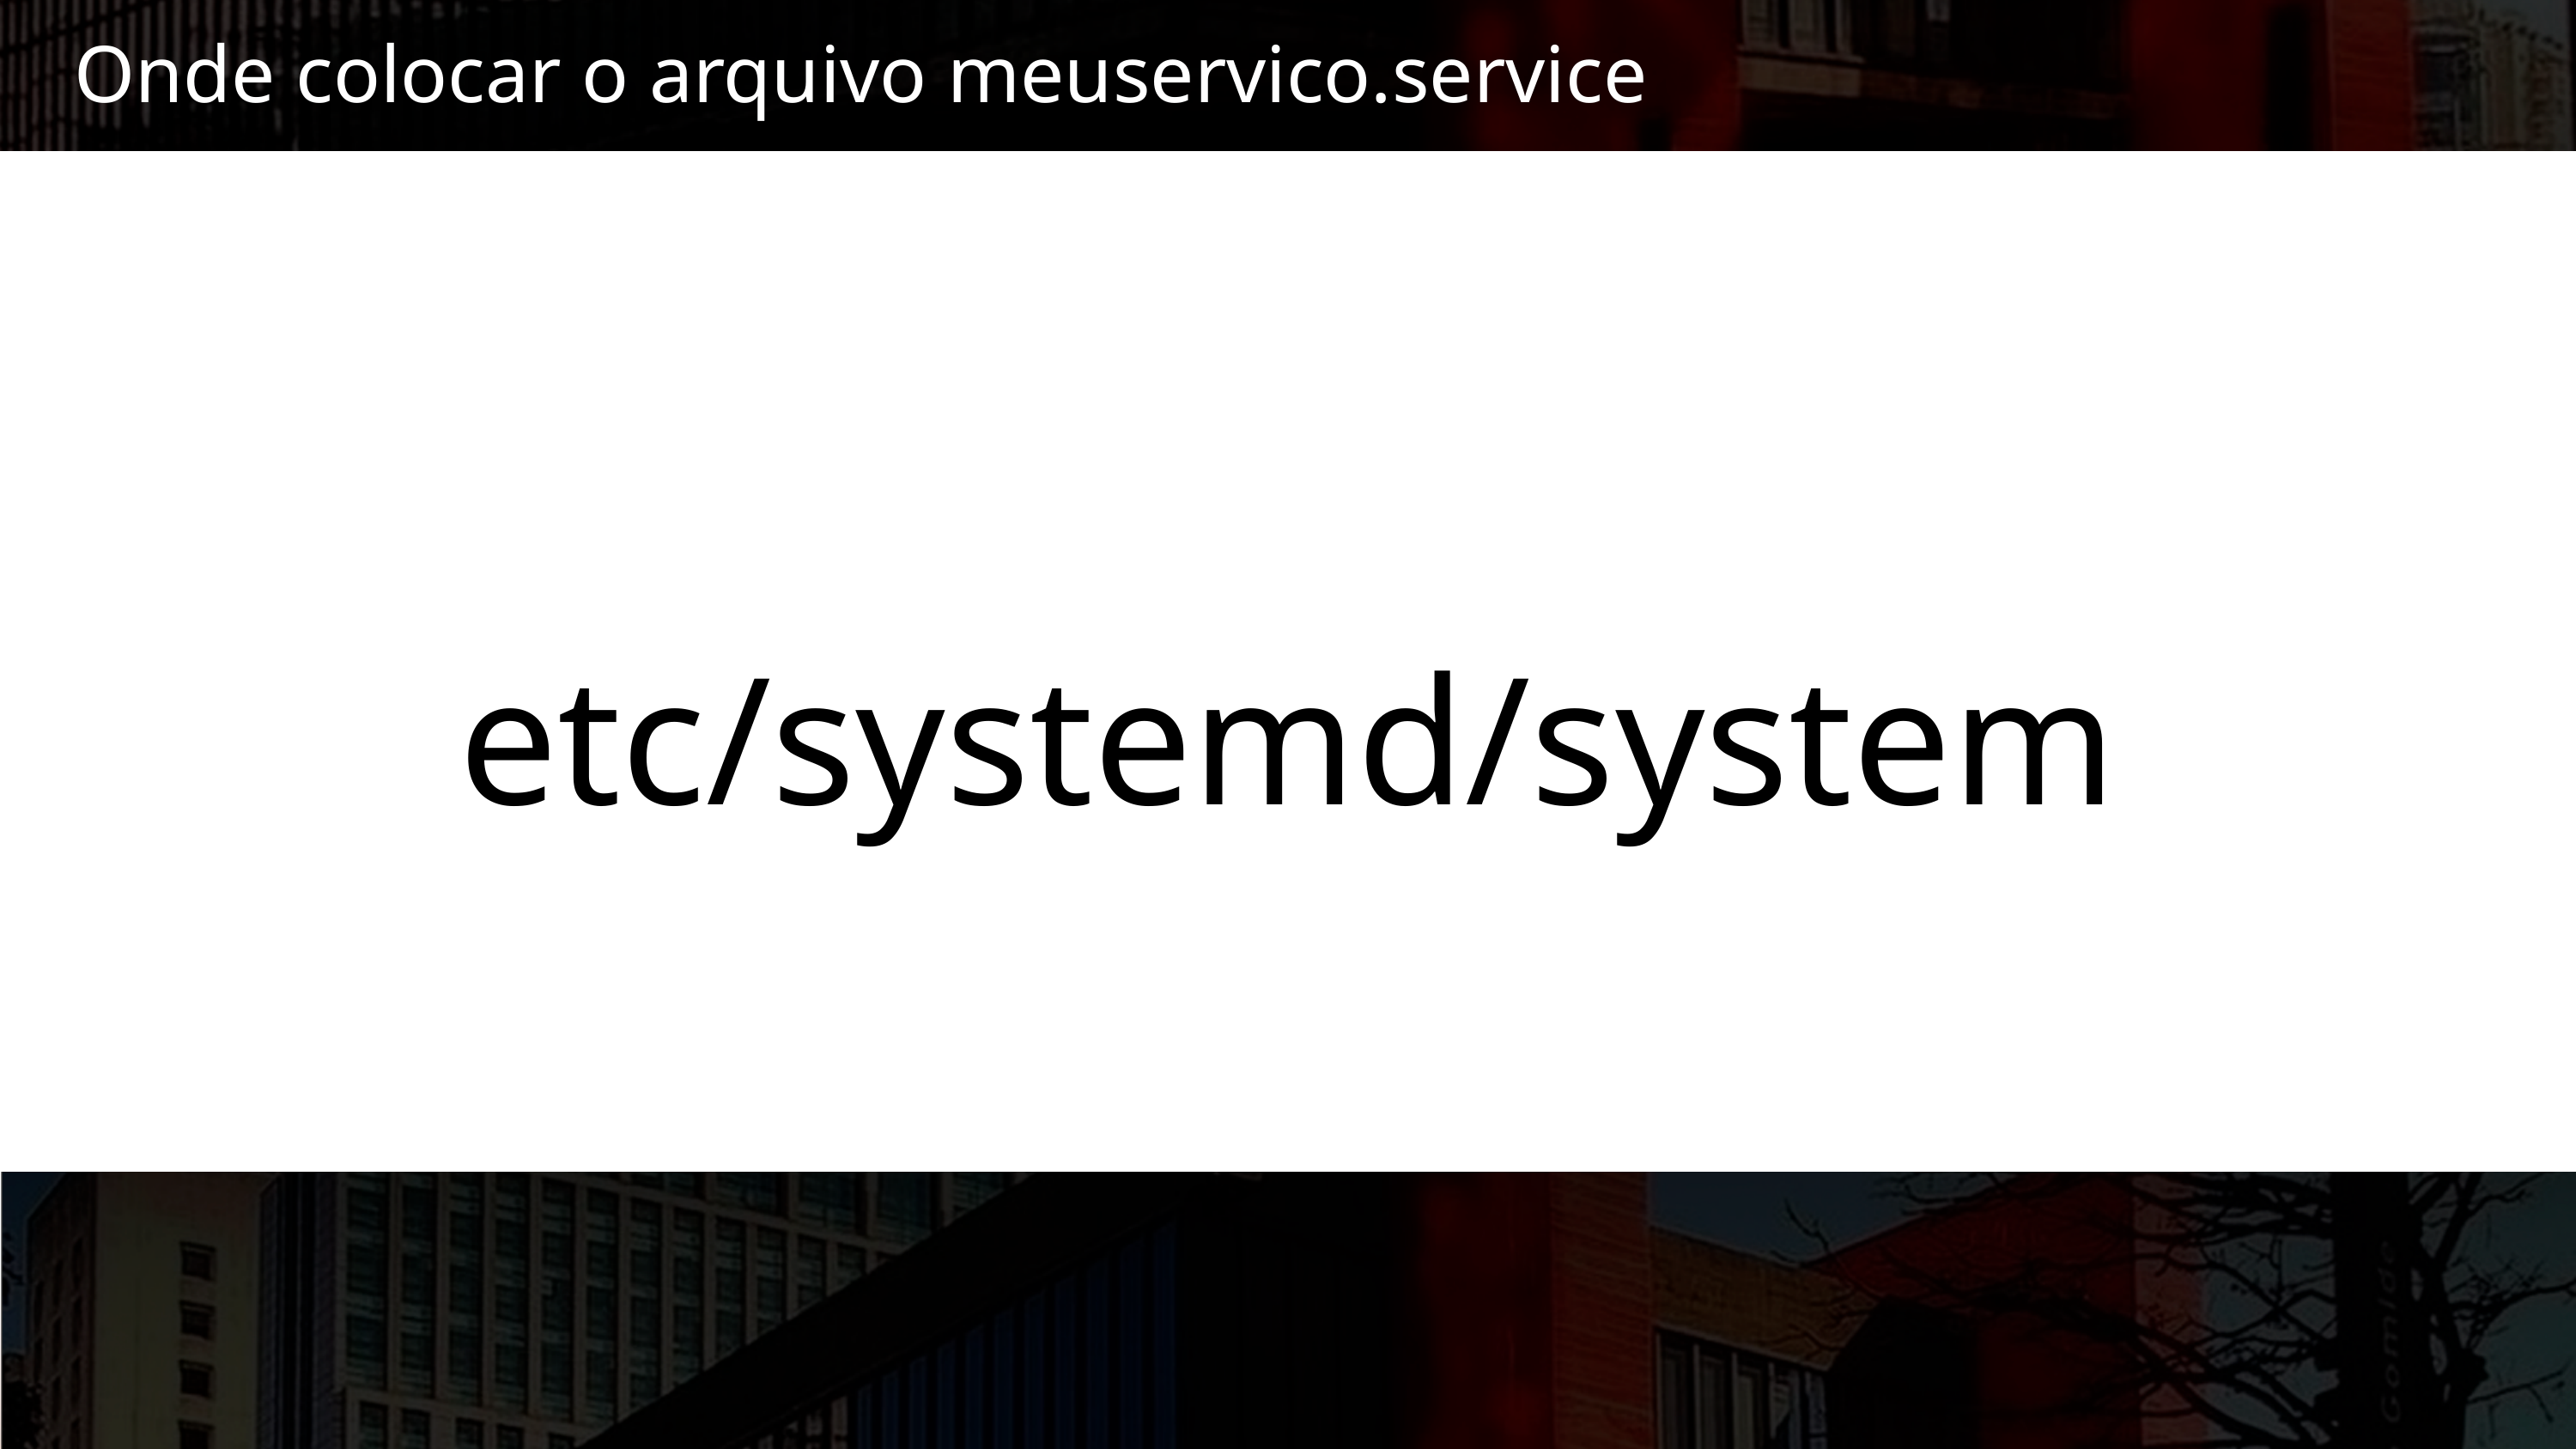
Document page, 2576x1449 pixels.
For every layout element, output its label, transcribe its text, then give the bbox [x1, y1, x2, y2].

text_box [0, 0, 2576, 151]
text_box etc/systemd/system [396, 593, 2180, 840]
text_box [0, 1172, 2576, 1449]
text_box Onde colocar o arquivo meuservico.service [74, 9, 2506, 118]
